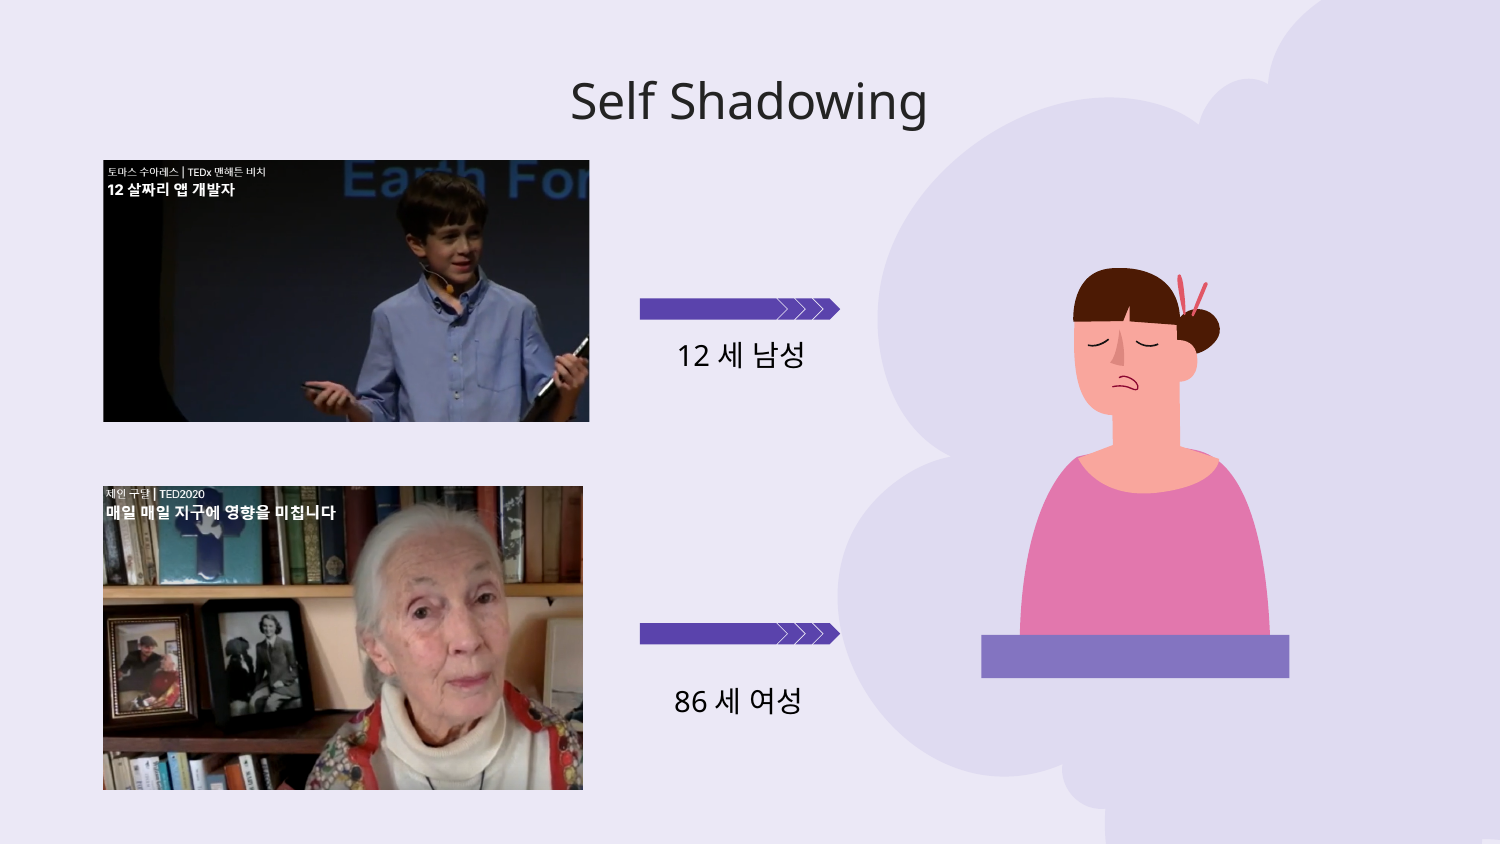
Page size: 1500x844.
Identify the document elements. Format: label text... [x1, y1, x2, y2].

picture [103, 160, 590, 423]
text_box [1282, 634, 1290, 679]
title Self Shadowing [51, 54, 1449, 149]
text_box 12세 남성 [661, 330, 821, 381]
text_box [639, 298, 841, 320]
text_box 86세 여성 [659, 676, 819, 726]
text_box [1019, 267, 1279, 677]
picture [103, 485, 584, 790]
text_box [981, 634, 1015, 679]
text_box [639, 622, 841, 645]
